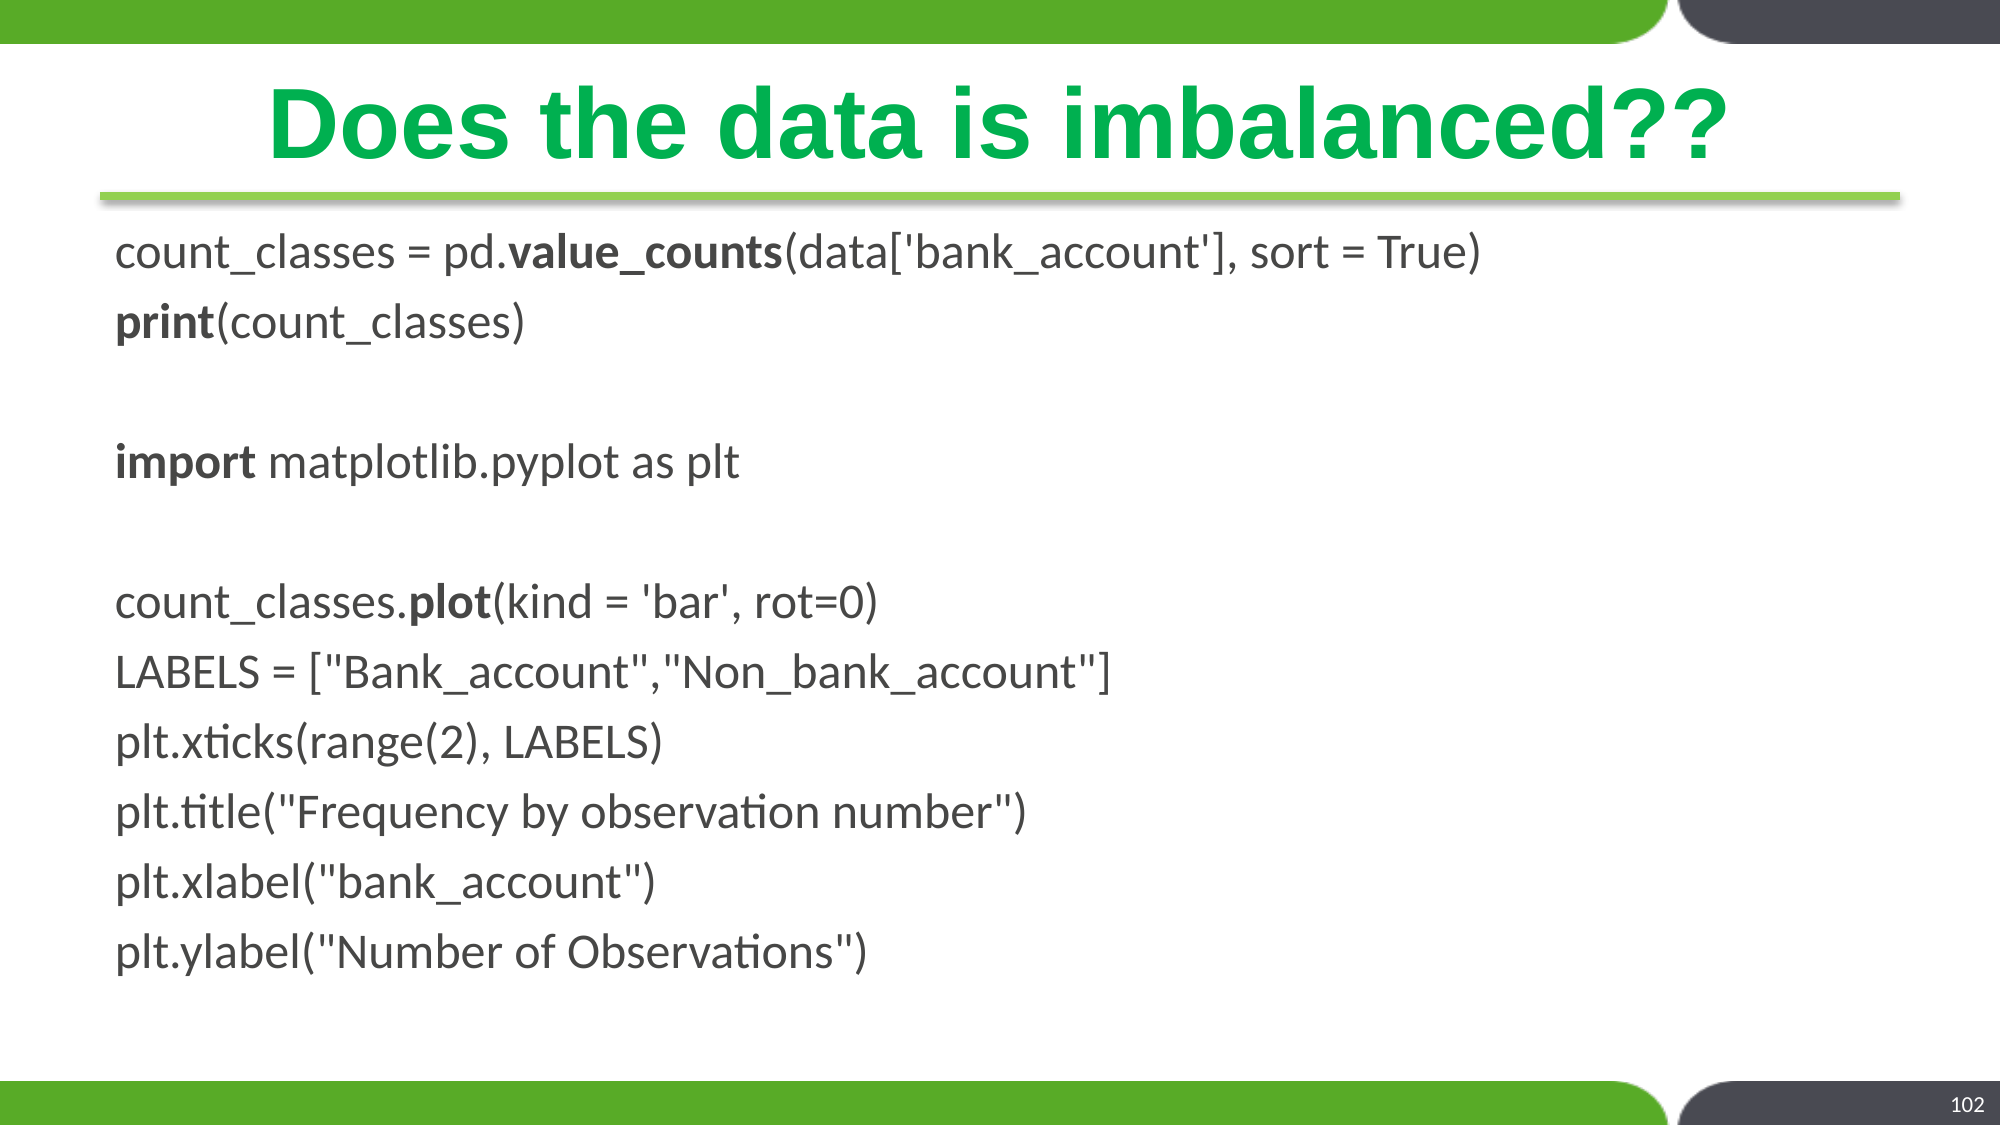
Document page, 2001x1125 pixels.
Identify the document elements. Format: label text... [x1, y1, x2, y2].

slide_number 102 [1690, 1081, 2000, 1125]
title Does the data is imbalanced?? [99, 50, 1900, 181]
list count_classes = pd.value_counts(data['bank_account'], sort = True) print(count_classes) import matplotlib.pyplot as plt count_classes.plot(kind = 'bar', rot=0) LABELS = ["Bank_account","Non_bank_account"] plt.xticks(range(2), LABELS) plt.title("Frequency by observation number") plt.xlabel("bank_account") plt.ylabel("Number of Observations") [99, 211, 1769, 1041]
